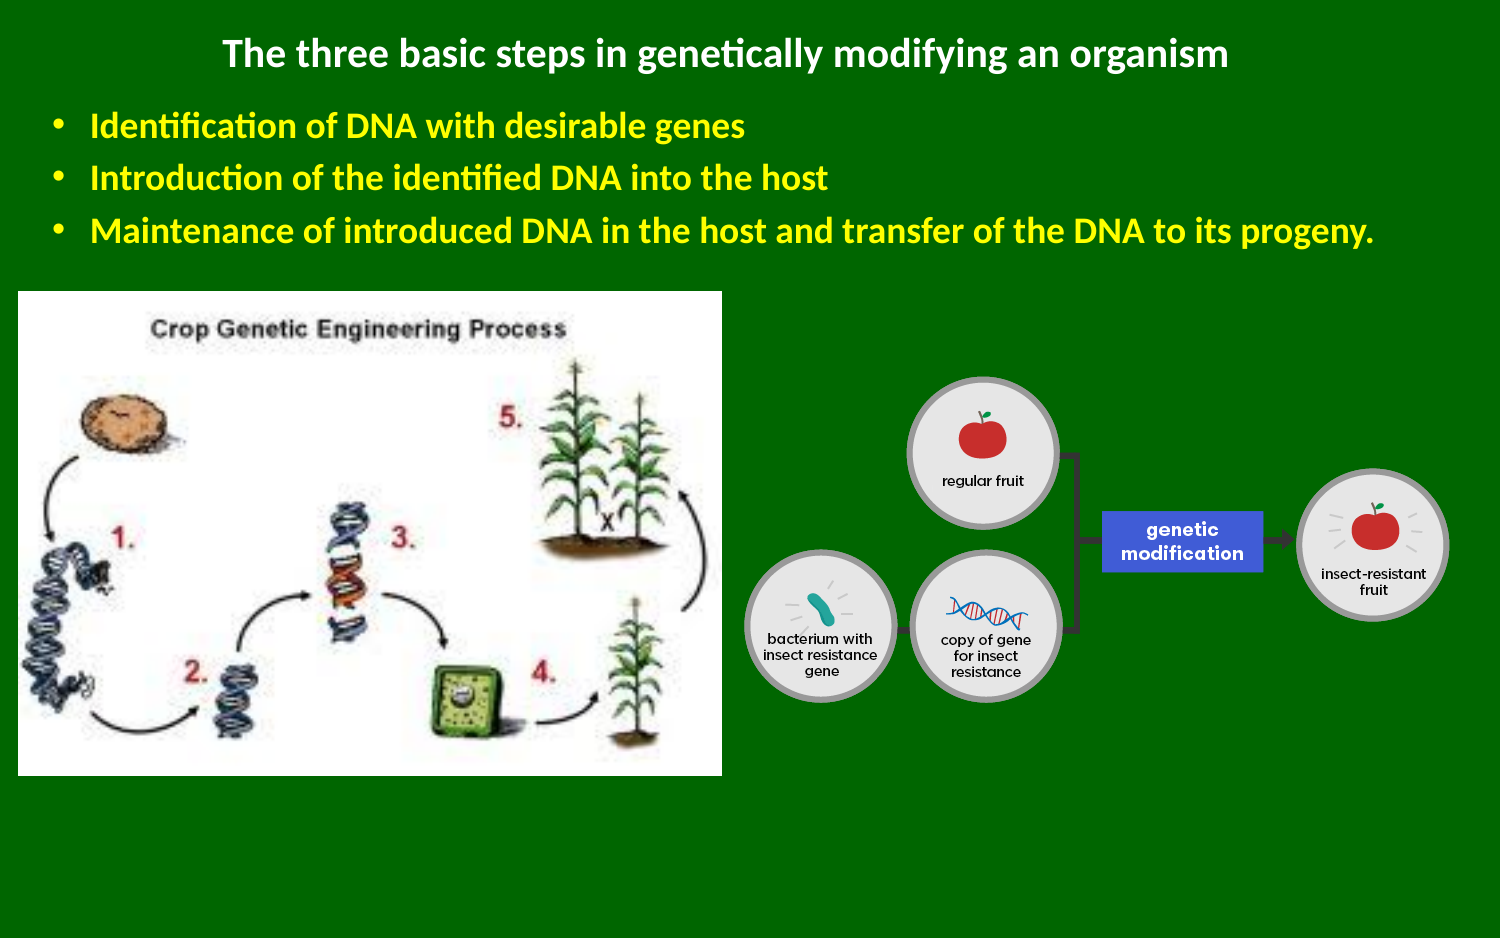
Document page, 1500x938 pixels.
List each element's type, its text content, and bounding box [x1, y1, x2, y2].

picture [735, 362, 1459, 718]
list Identification of DNA with desirable genes Introduction of the identified DNA into the host Maintenance of introduced DNA in the host and transfer of the DNA to its progeny. [12, 93, 1471, 280]
picture [17, 291, 723, 777]
title The three basic steps in genetically modifying an organism [0, 0, 1471, 129]
